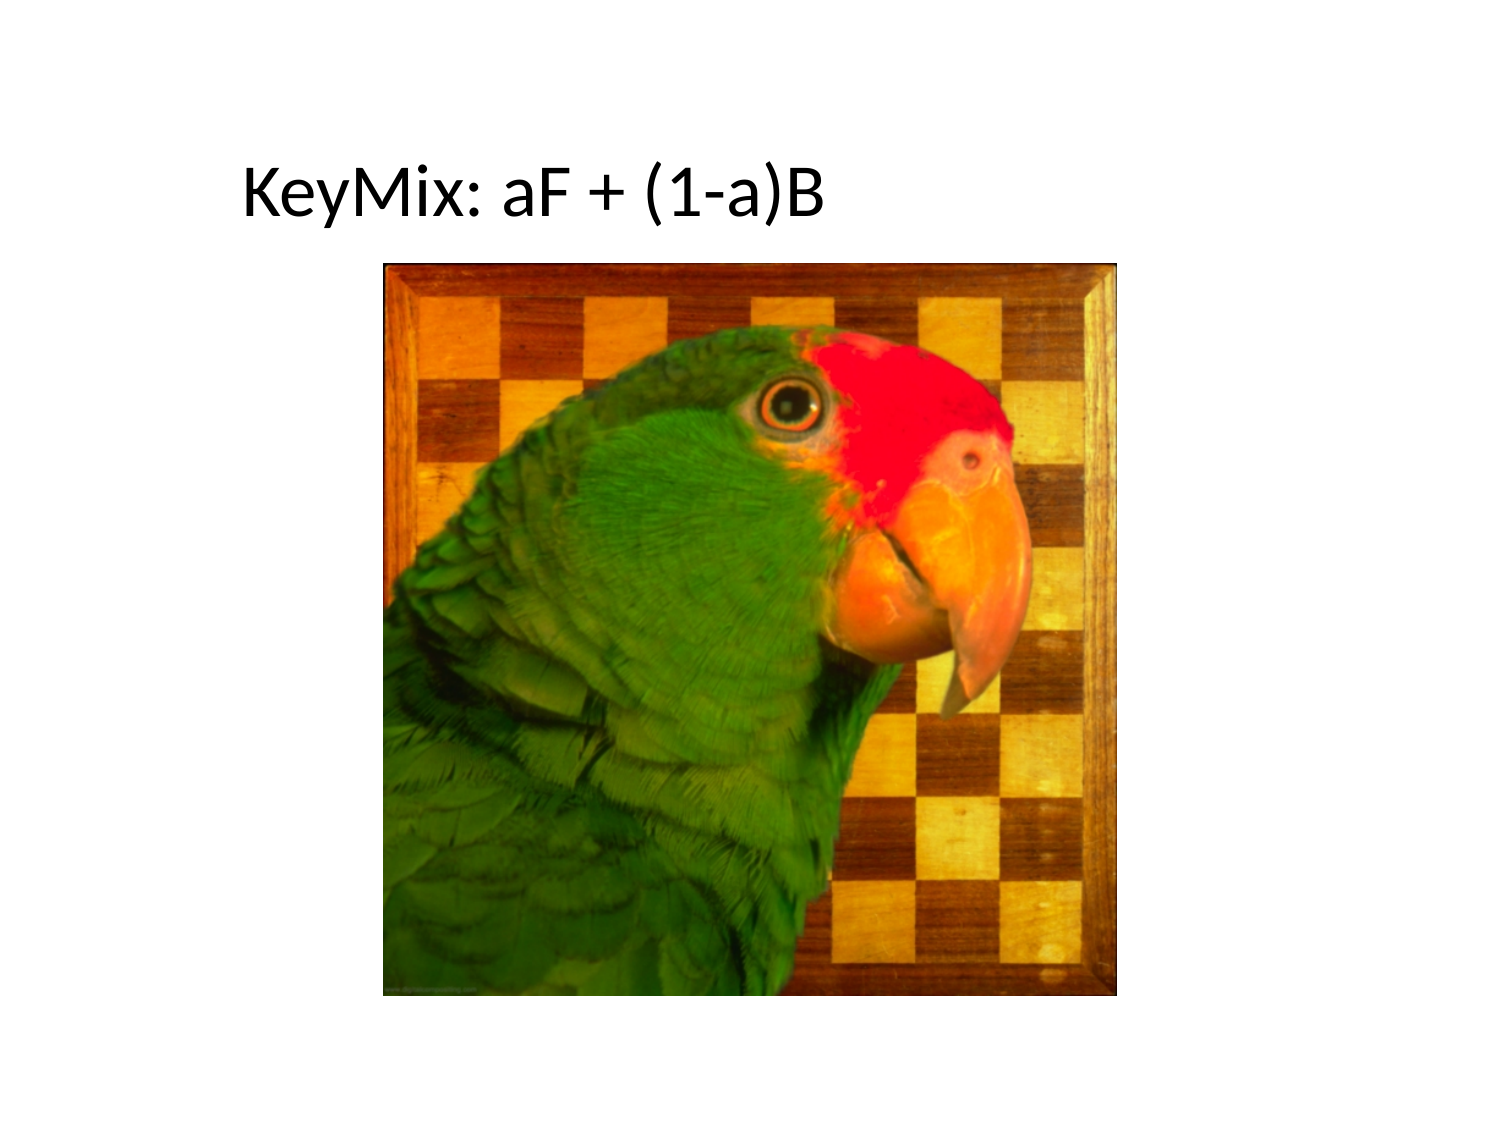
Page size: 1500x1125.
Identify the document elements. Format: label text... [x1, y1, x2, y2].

title KeyMix: aF + (1-a)B [227, 108, 1271, 265]
picture [383, 263, 1117, 996]
